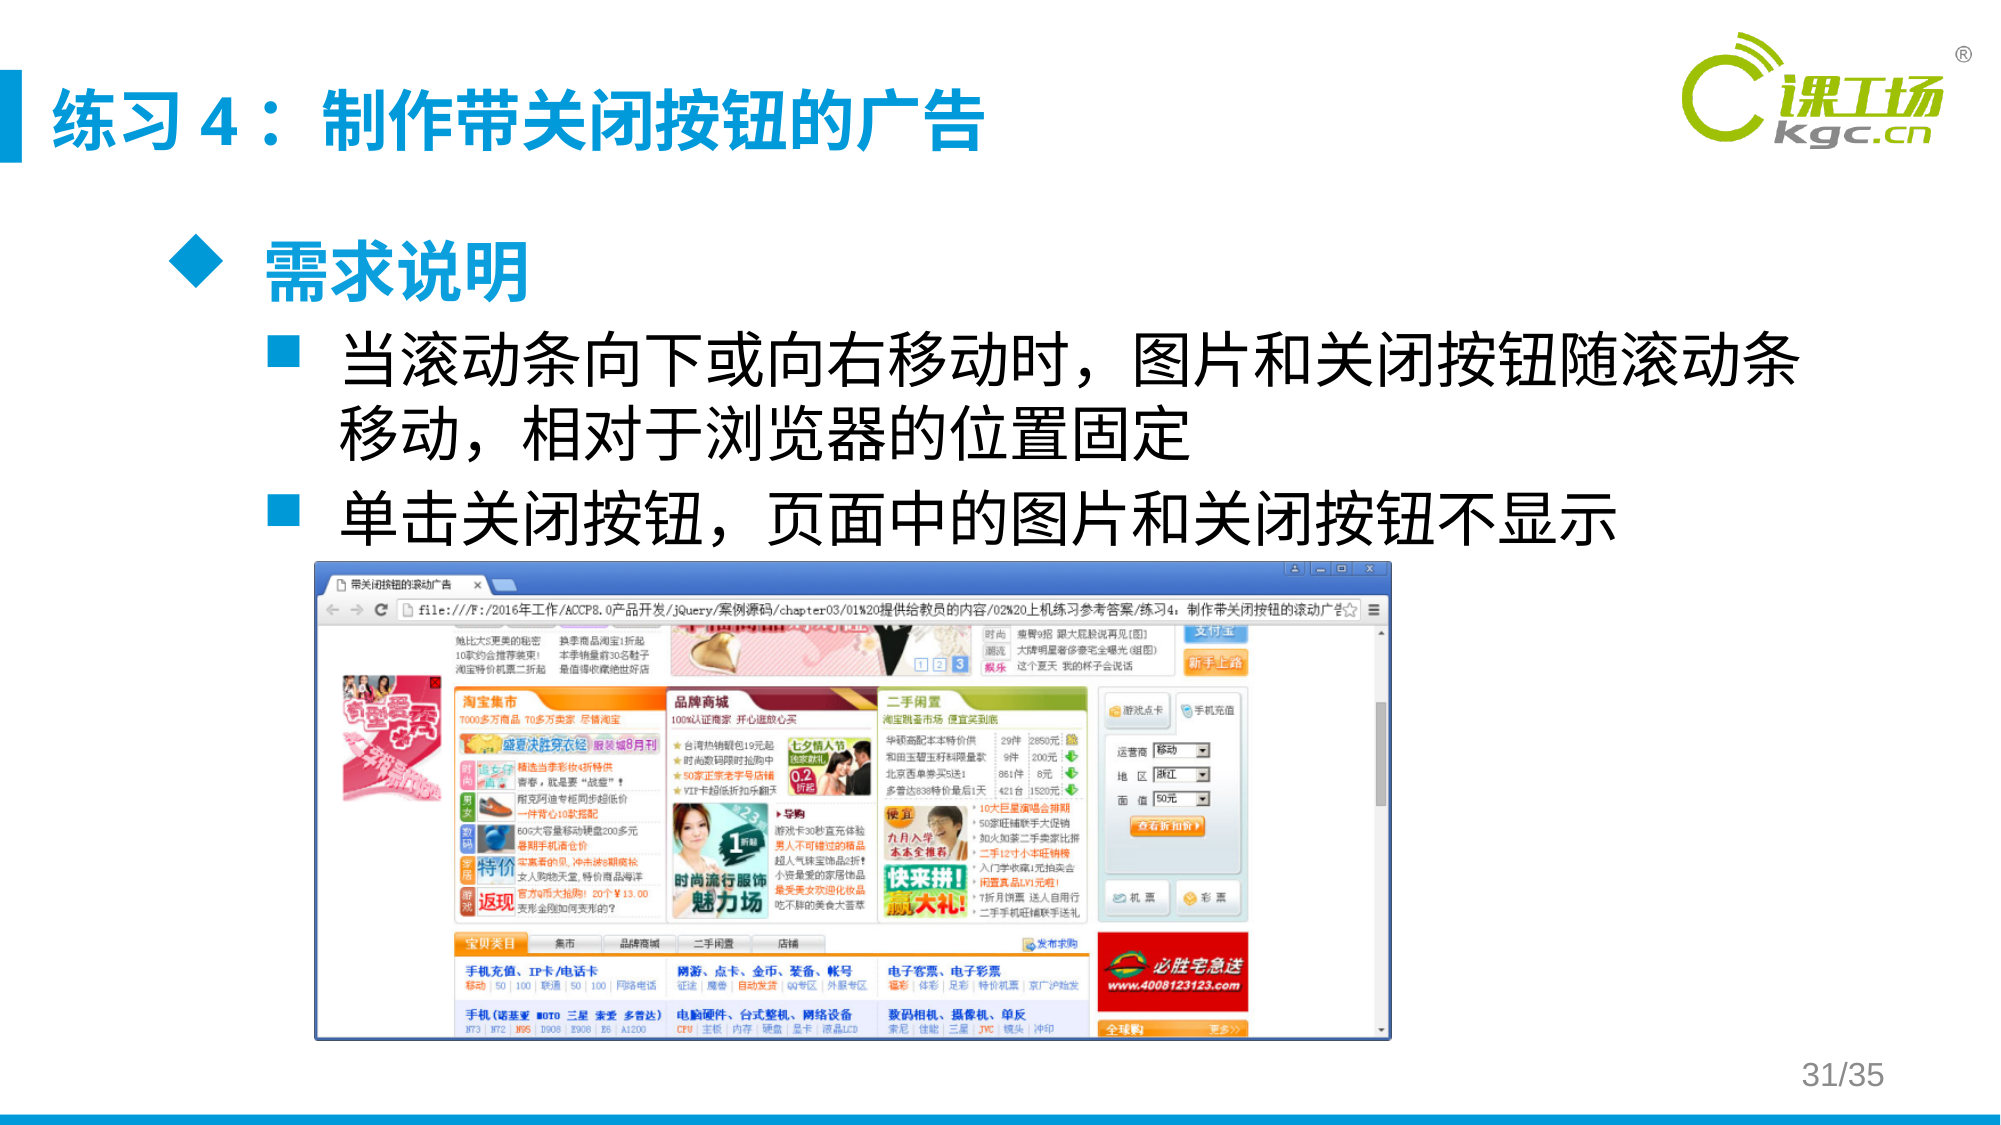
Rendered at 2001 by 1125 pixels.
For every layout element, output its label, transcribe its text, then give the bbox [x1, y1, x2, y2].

picture [0, 0, 2001, 1114]
slide_number 31/35 [1433, 1042, 1900, 1103]
title 练习4：制作带关闭按钮的广告 [50, 45, 1854, 201]
list 需求说明 当滚动条向下或向右移动时，图片和关闭按钮随滚动条移动，相对于浏览器的位置固定 单击关闭按钮，页面中的图片和关闭按钮不显示 [147, 221, 1847, 965]
